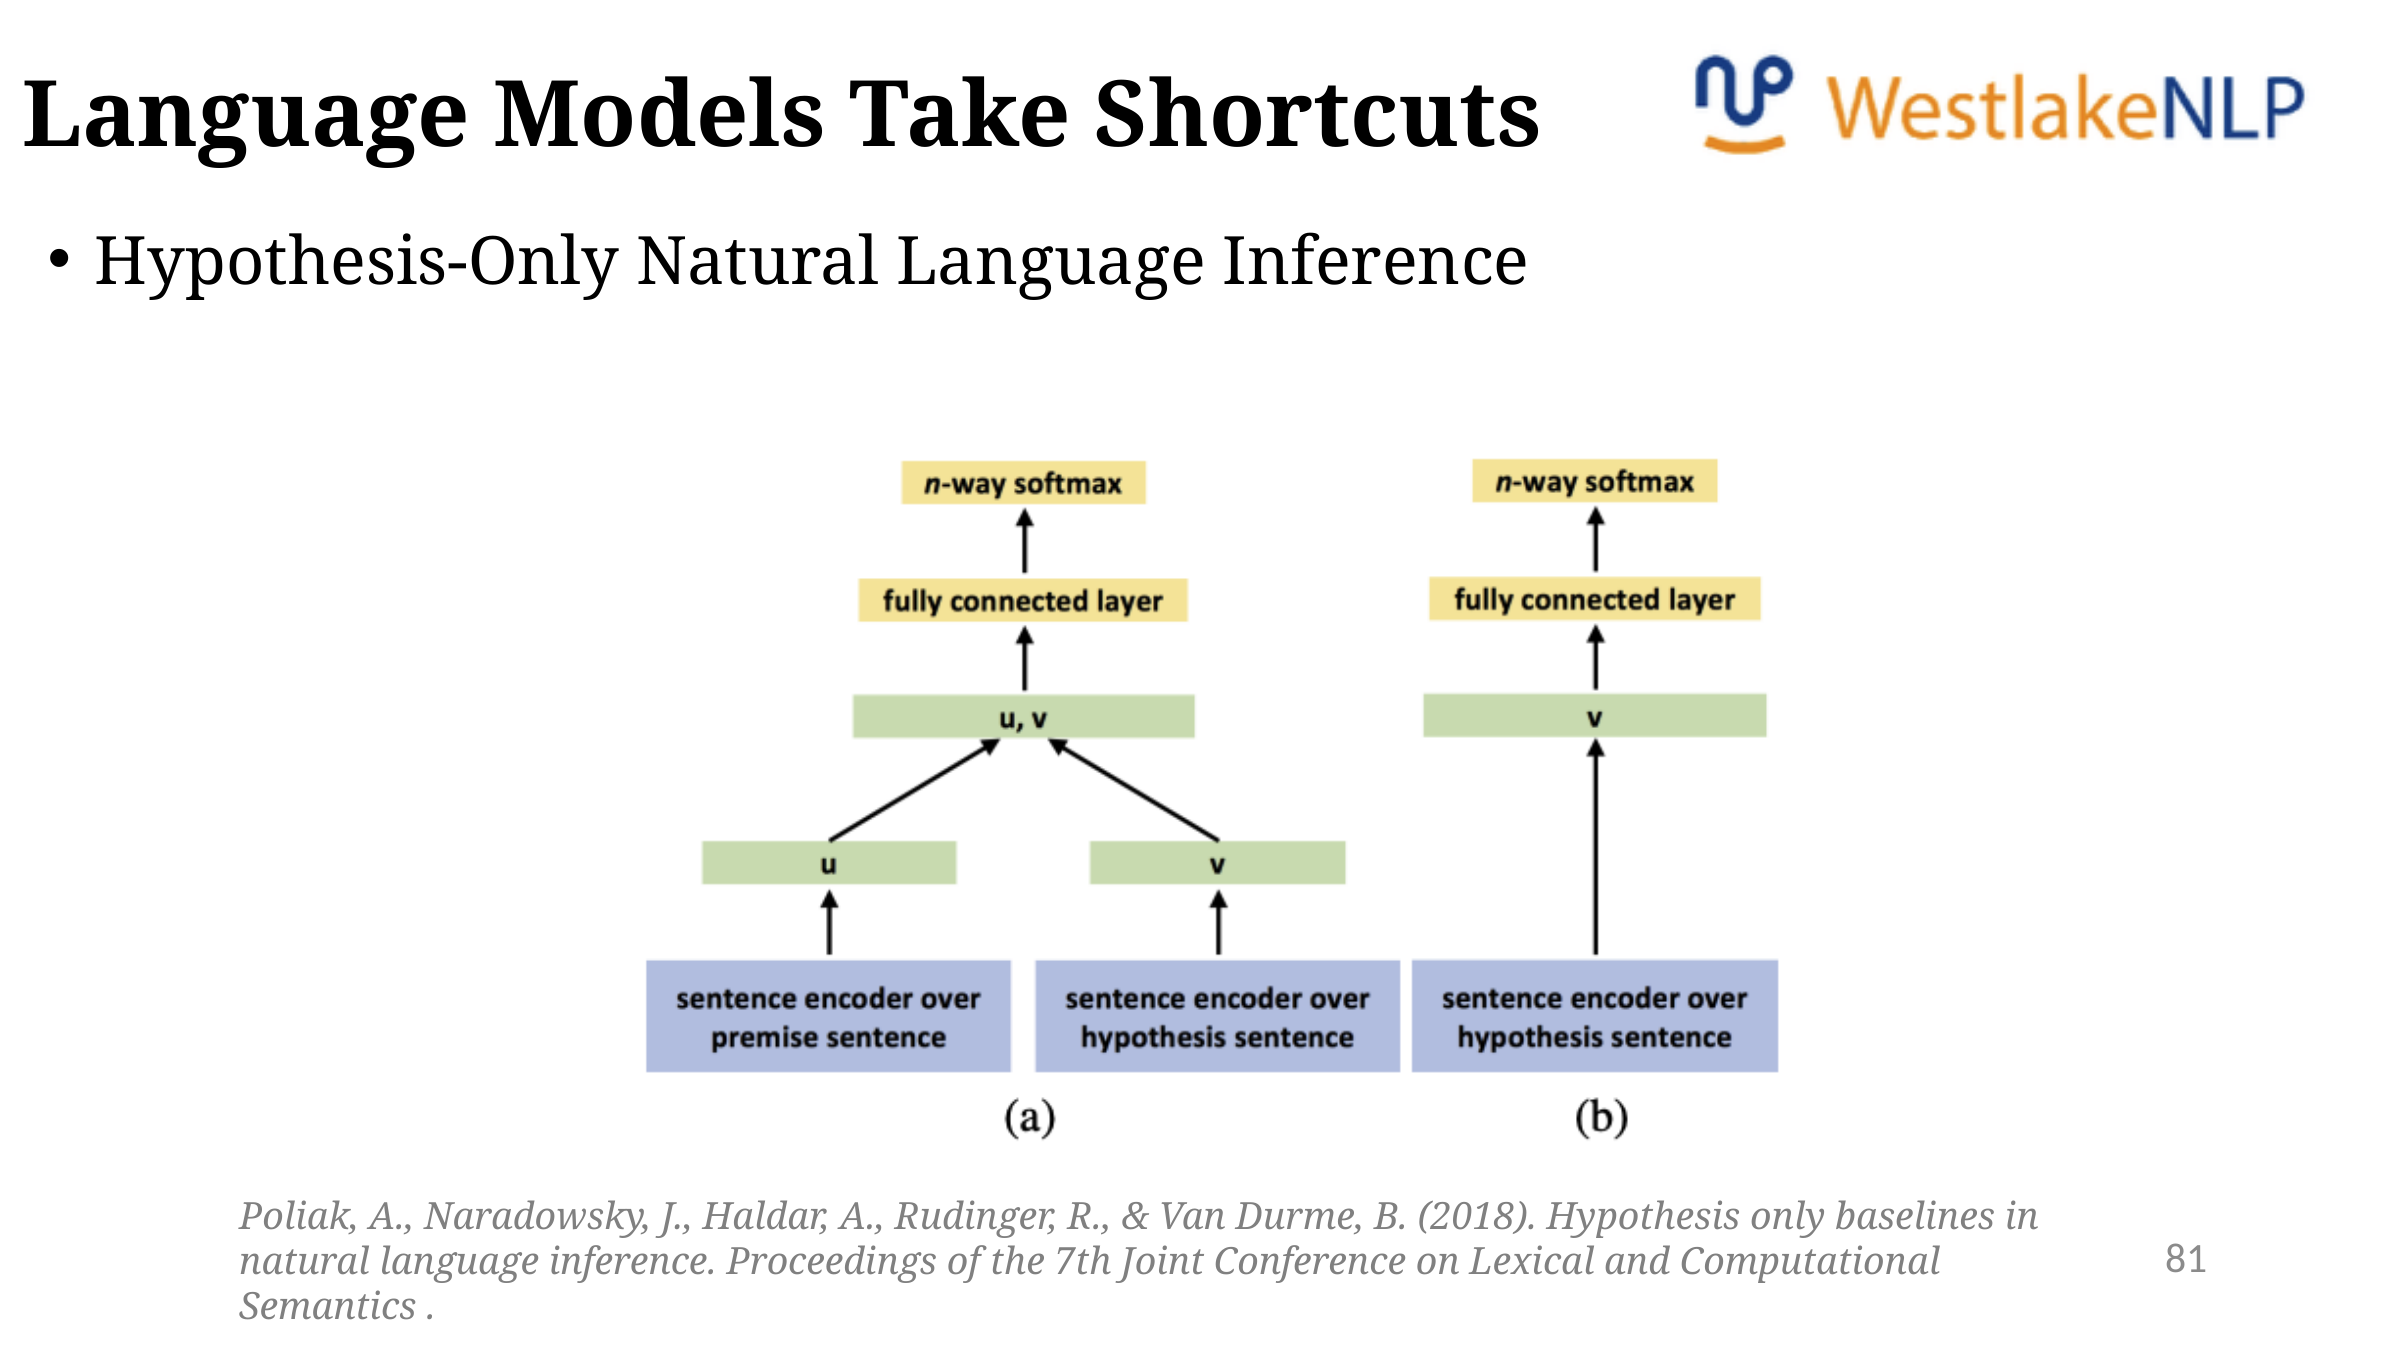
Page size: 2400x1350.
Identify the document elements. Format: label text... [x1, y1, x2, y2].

picture [1643, 23, 2363, 189]
text_box Language Models Take Shortcuts [7, 47, 1559, 173]
slide_number 81 [2137, 1225, 2223, 1286]
text_box Poliak, A., Naradowsky, J., Haldar, A., Rudinger, R., & Van Durme, B. (2018). Hypothesis only baselines in natural language inference. Proceedings of the 7th Joint Conference on Lexical and Computational Semantics . [224, 1184, 2138, 1335]
text_box Hypothesis-Only Natural Language Inference [33, 210, 1563, 305]
picture [589, 438, 1811, 1158]
